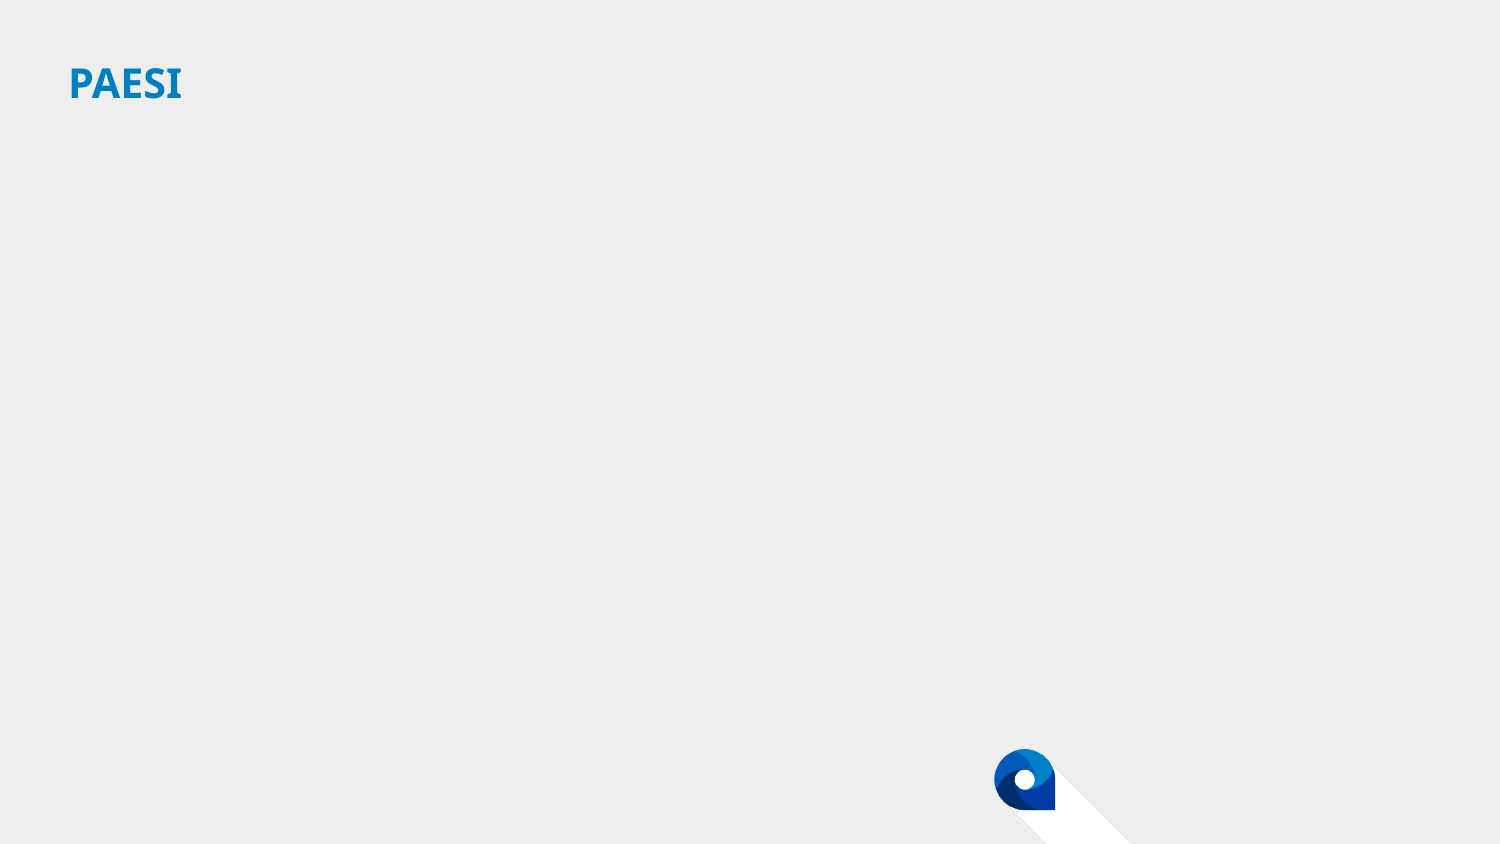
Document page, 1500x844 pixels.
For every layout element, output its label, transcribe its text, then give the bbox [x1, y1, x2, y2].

picture [977, 749, 1216, 844]
title PAESI [53, 49, 1347, 115]
